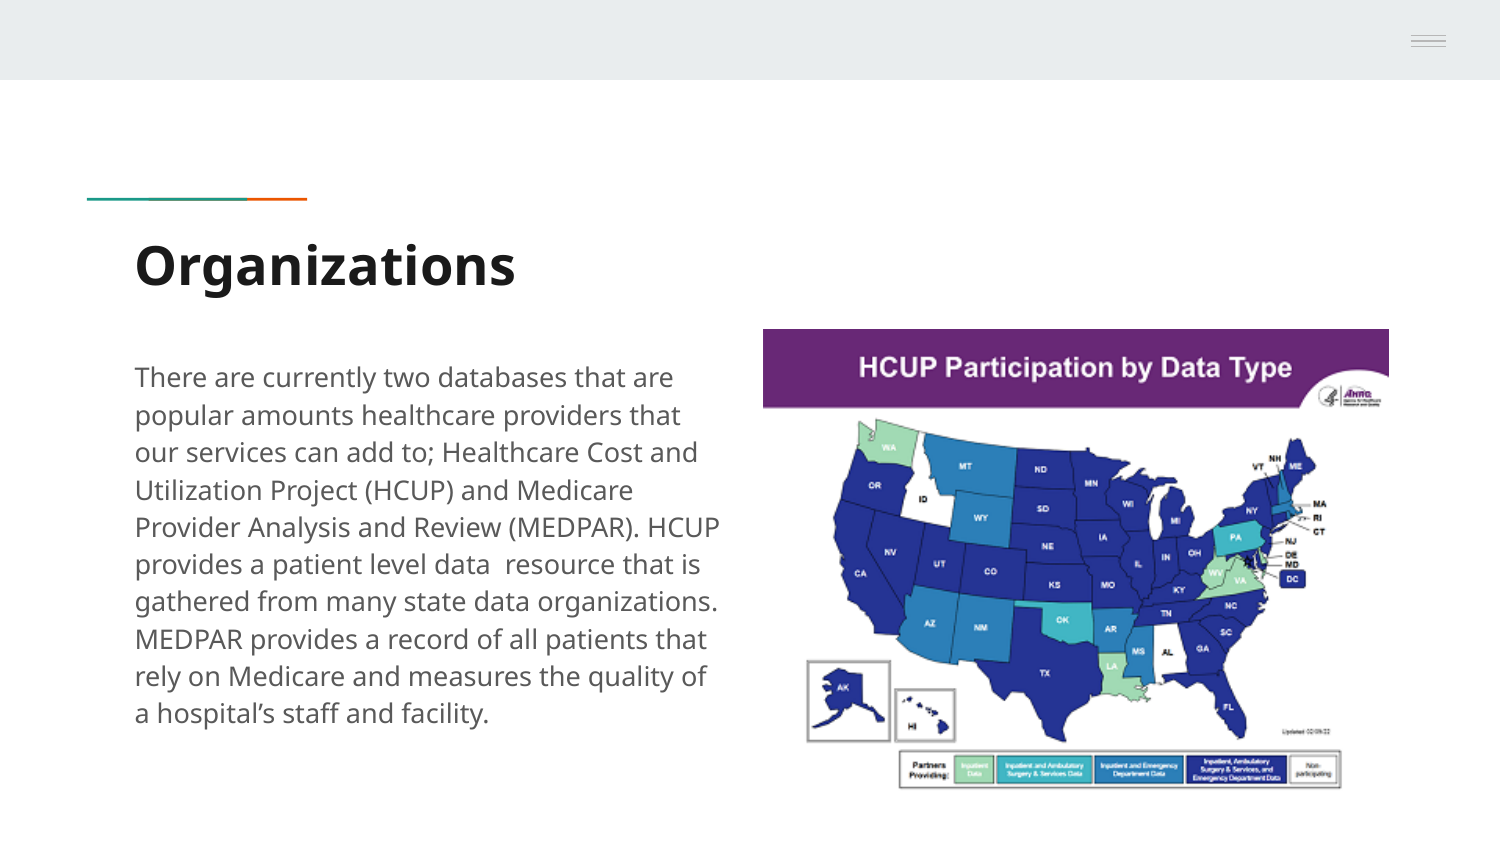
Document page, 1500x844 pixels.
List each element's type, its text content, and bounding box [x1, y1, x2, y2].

list There are currently two databases that are popular amounts healthcare providers that our services can add to; Healthcare Cost and Utilization Project (HCUP) and Medicare Provider Analysis and Review (MEDPAR). HCUP provides a patient level data resource that is gathered from many state data organizations. MEDPAR provides a record of all patients that rely on Medicare and measures the quality of a hospital’s staff and facility. [119, 341, 739, 743]
picture [763, 328, 1389, 799]
title Organizations [119, 216, 1381, 305]
